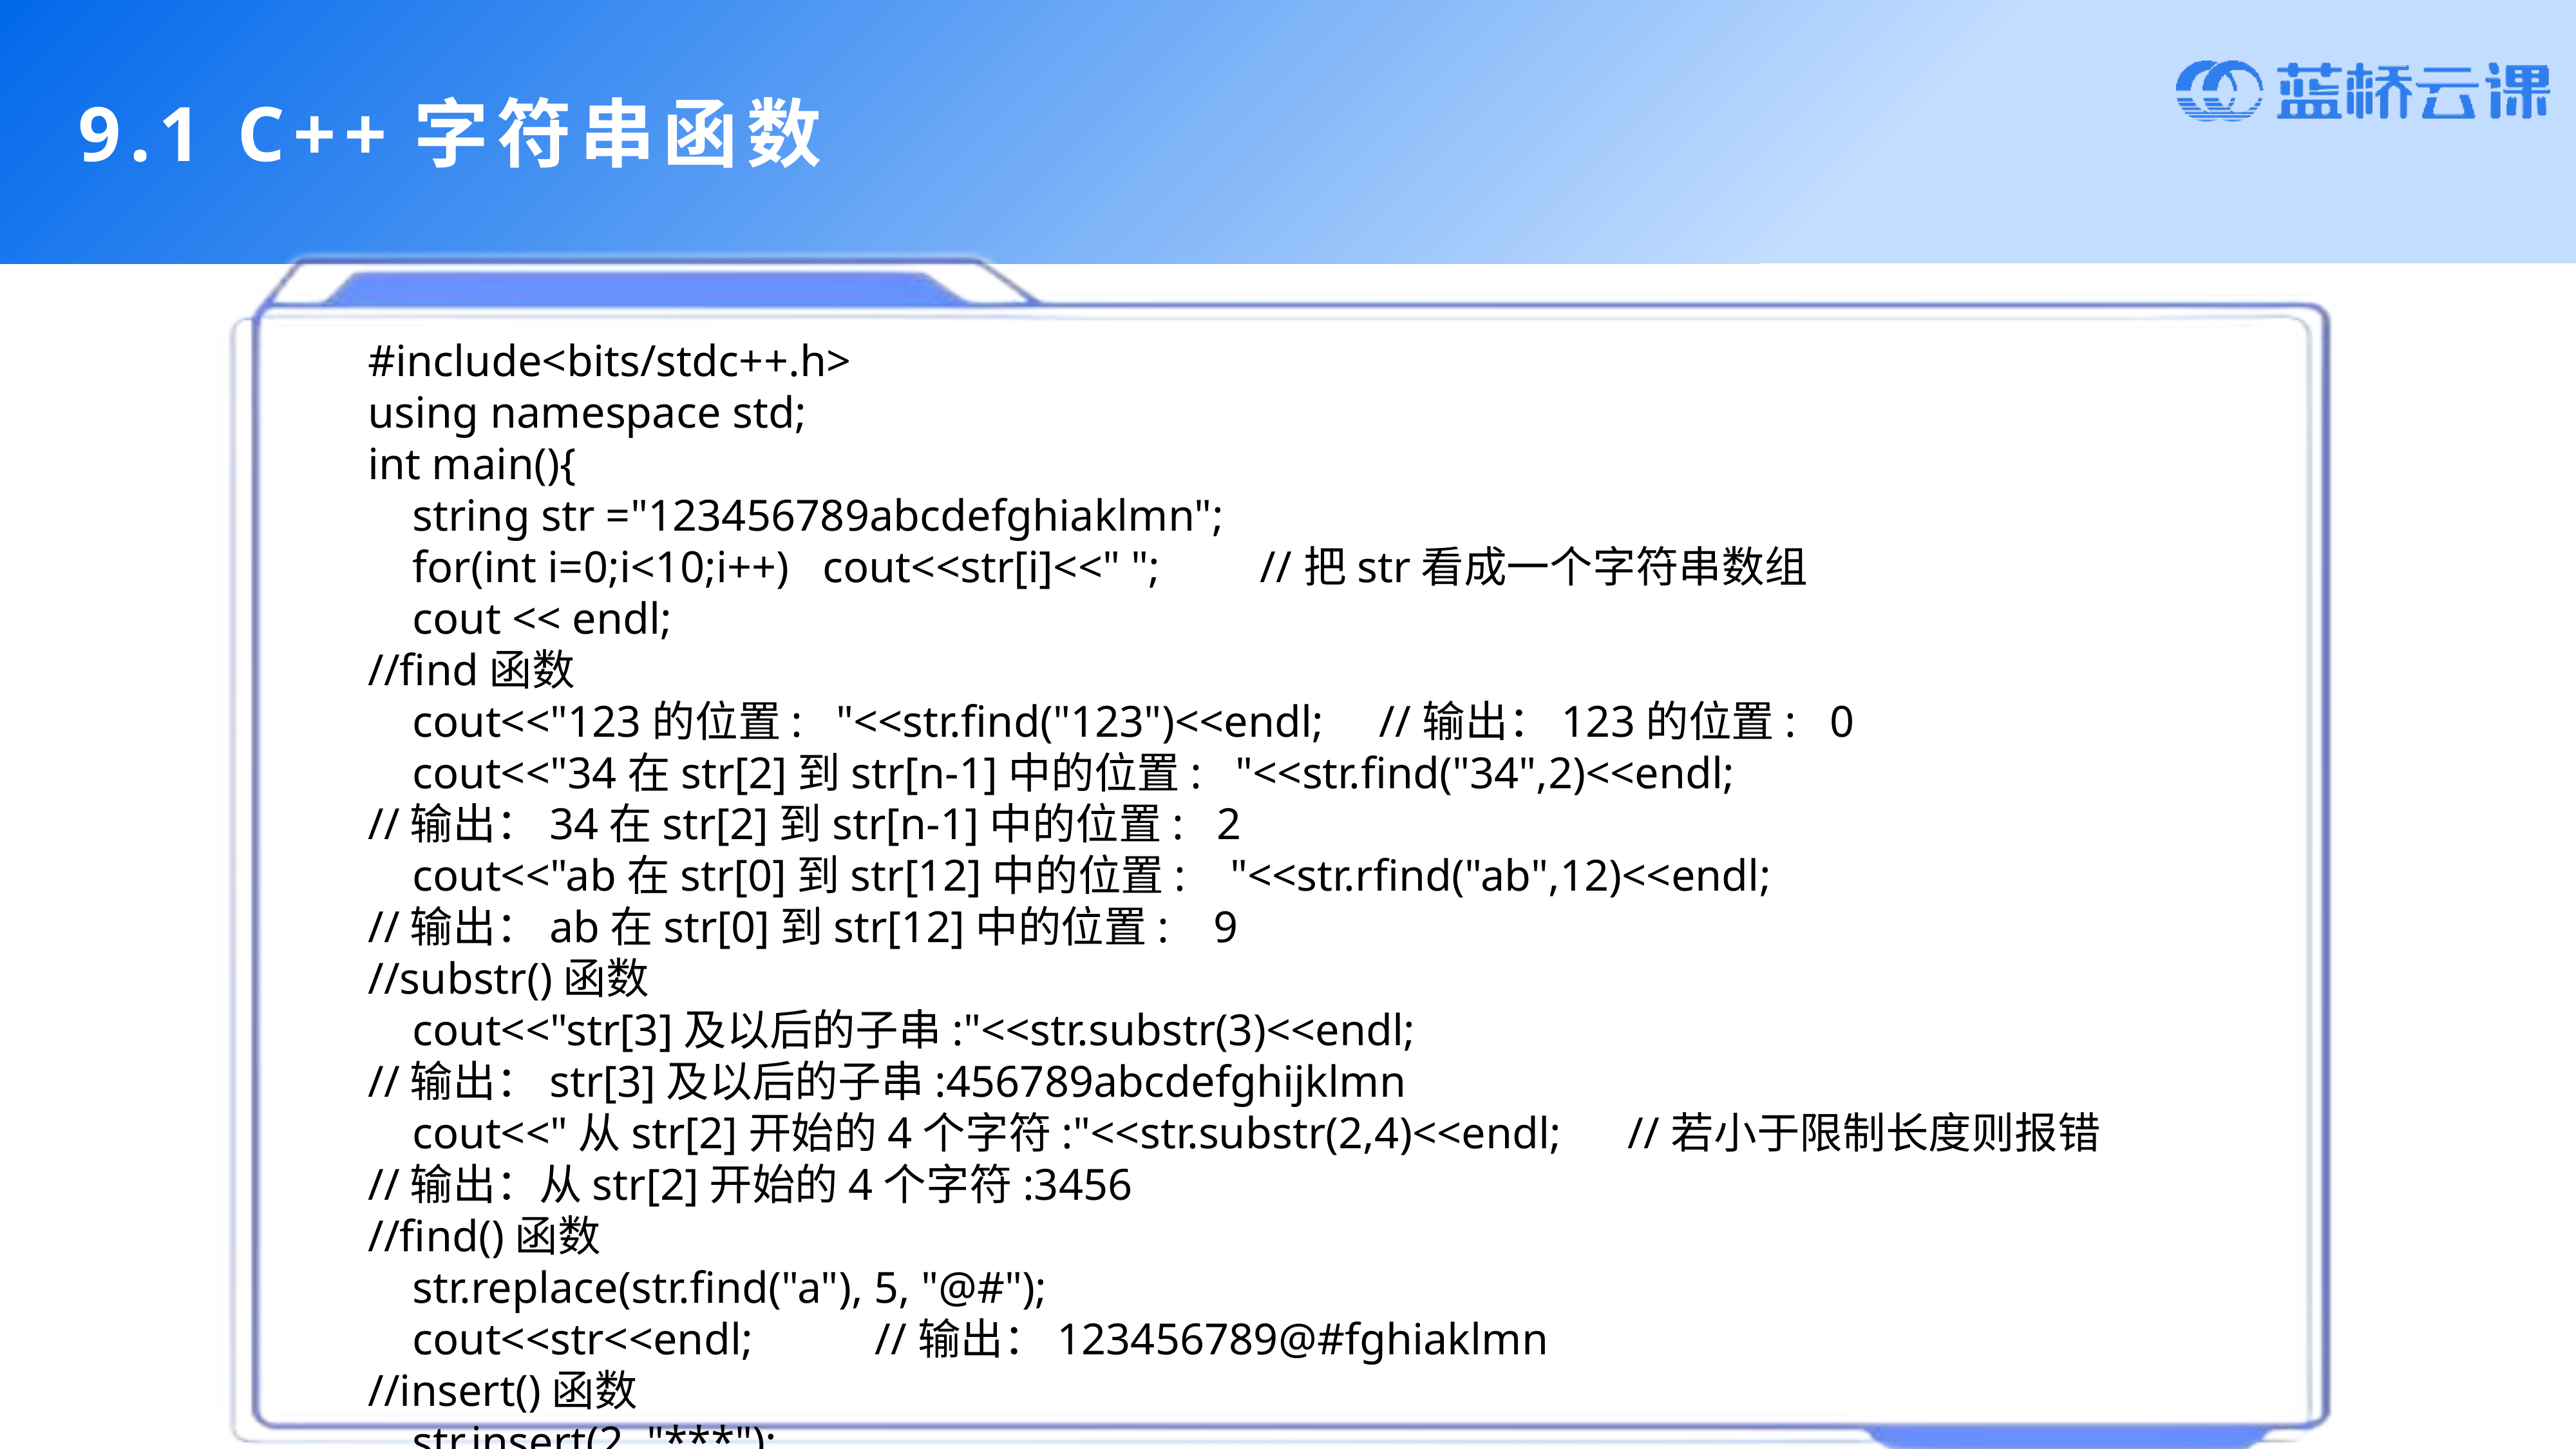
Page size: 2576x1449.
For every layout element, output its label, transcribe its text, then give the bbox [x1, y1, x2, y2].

text_box #include<bits/stdc++.h> using namespace std; int main(){ string str ="123456789abcdefghiaklmn"; for(int i=0;i<10;i++) cout<<str[i]<<" "; //把str看成一个字符串数组 cout << endl; //find函数 cout<<"123的位置: "<<str.find("123")<<endl; //输出：123的位置: 0 cout<<"34在str[2]到str[n-1]中的位置: "<<str.find("34",2)<<endl; //输出：34在str[2]到str[n-1]中的位置: 2 cout<<"ab在str[0]到str[12]中的位置: "<<str.rfind("ab",12)<<endl; //输出：ab在str[0]到str[12]中的位置: 9 //substr()函数 cout<<"str[3]及以后的子串:"<<str.substr(3)<<endl; //输出：str[3]及以后的子串:456789abcdefghijklmn cout<<"从str[2]开始的4个字符:"<<str.substr(2,4)<<endl; //若小于限制长度则报错 //输出：从str[2]开始的4个字符:3456 //find()函数 str.replace(str.find("a"), 5, "@#"); cout<<str<<endl; //输出：123456789@#fghiaklmn //insert()函数 str.insert(2, "***"); cout<<"从2号位置插入: "<<str<<endl; //输出：12***3456789@#fghiaklmn //添加字符串：append()函数 str.append("$$$"); cout<<"在字符串str后面添加字符串:"<<str<<endl; //输出： 12***3456789@#fghiaklmn$$$ //字符串长度 cout<<str.size()<<endl; cout<<str.length()<<endl; //交换字符串：swap()函数 string str1="aaa",str2="bbb"; swap(str1, str2); cout<<str1<<" "<<str2<<endl; //字符串比较函数：compare()，相等输出0，不等输出1 cout<<str1.compare(str2)<<endl; if(str1==str2) cout <<"=="; //直接比较也行 if(str1!=str2) cout <<"!="; return 0; } [1888, 328, 2523, 1449]
text_box #include<bits/stdc++.h> using namespace std; int main(){ string str ="123456789abcdefghiaklmn"; for(int i=0;i<10;i++) cout<<str[i]<<" "; //把str看成一个字符串数组 cout << endl; //find函数 cout<<"123的位置: "<<str.find("123")<<endl; //输出：123的位置: 0 cout<<"34在str[2]到str[n-1]中的位置: "<<str.find("34",2)<<endl; //输出：34在str[2]到str[n-1]中的位置: 2 cout<<"ab在str[0]到str[12]中的位置: "<<str.rfind("ab",12)<<endl; //输出：ab在str[0]到str[12]中的位置: 9 //substr()函数 cout<<"str[3]及以后的子串:"<<str.substr(3)<<endl; //输出：str[3]及以后的子串:456789abcdefghijklmn cout<<"从str[2]开始的4个字符:"<<str.substr(2,4)<<endl; //若小于限制长度则报错 //输出：从str[2]开始的4个字符:3456 //find()函数 str.replace(str.find("a"), 5, "@#"); cout<<str<<endl; //输出：123456789@#fghiaklmn //insert()函数 str.insert(2, "***"); cout<<"从2号位置插入: "<<str<<endl; //输出：12***3456789@#fghiaklmn //添加字符串：append()函数 str.append("$$$"); cout<<"在字符串str后面添加字符串:"<<str<<endl; //输出： 12***3456789@#fghiaklmn$$$ //字符串长度 cout<<str.size()<<endl; cout<<str.length()<<endl; //交换字符串：swap()函数 string str1="aaa",str2="bbb"; swap(str1, str2); cout<<str1<<" "<<str2<<endl; //字符串比较函数：compare()，相等输出0，不等输出1 cout<<str1.compare(str2)<<endl; if(str1==str2) cout <<"=="; //直接比较也行 if(str1!=str2) cout <<"!="; return 0; } [358, 328, 663, 1449]
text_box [1888, 0, 2576, 264]
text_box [0, 0, 663, 264]
picture [663, 0, 1888, 1449]
